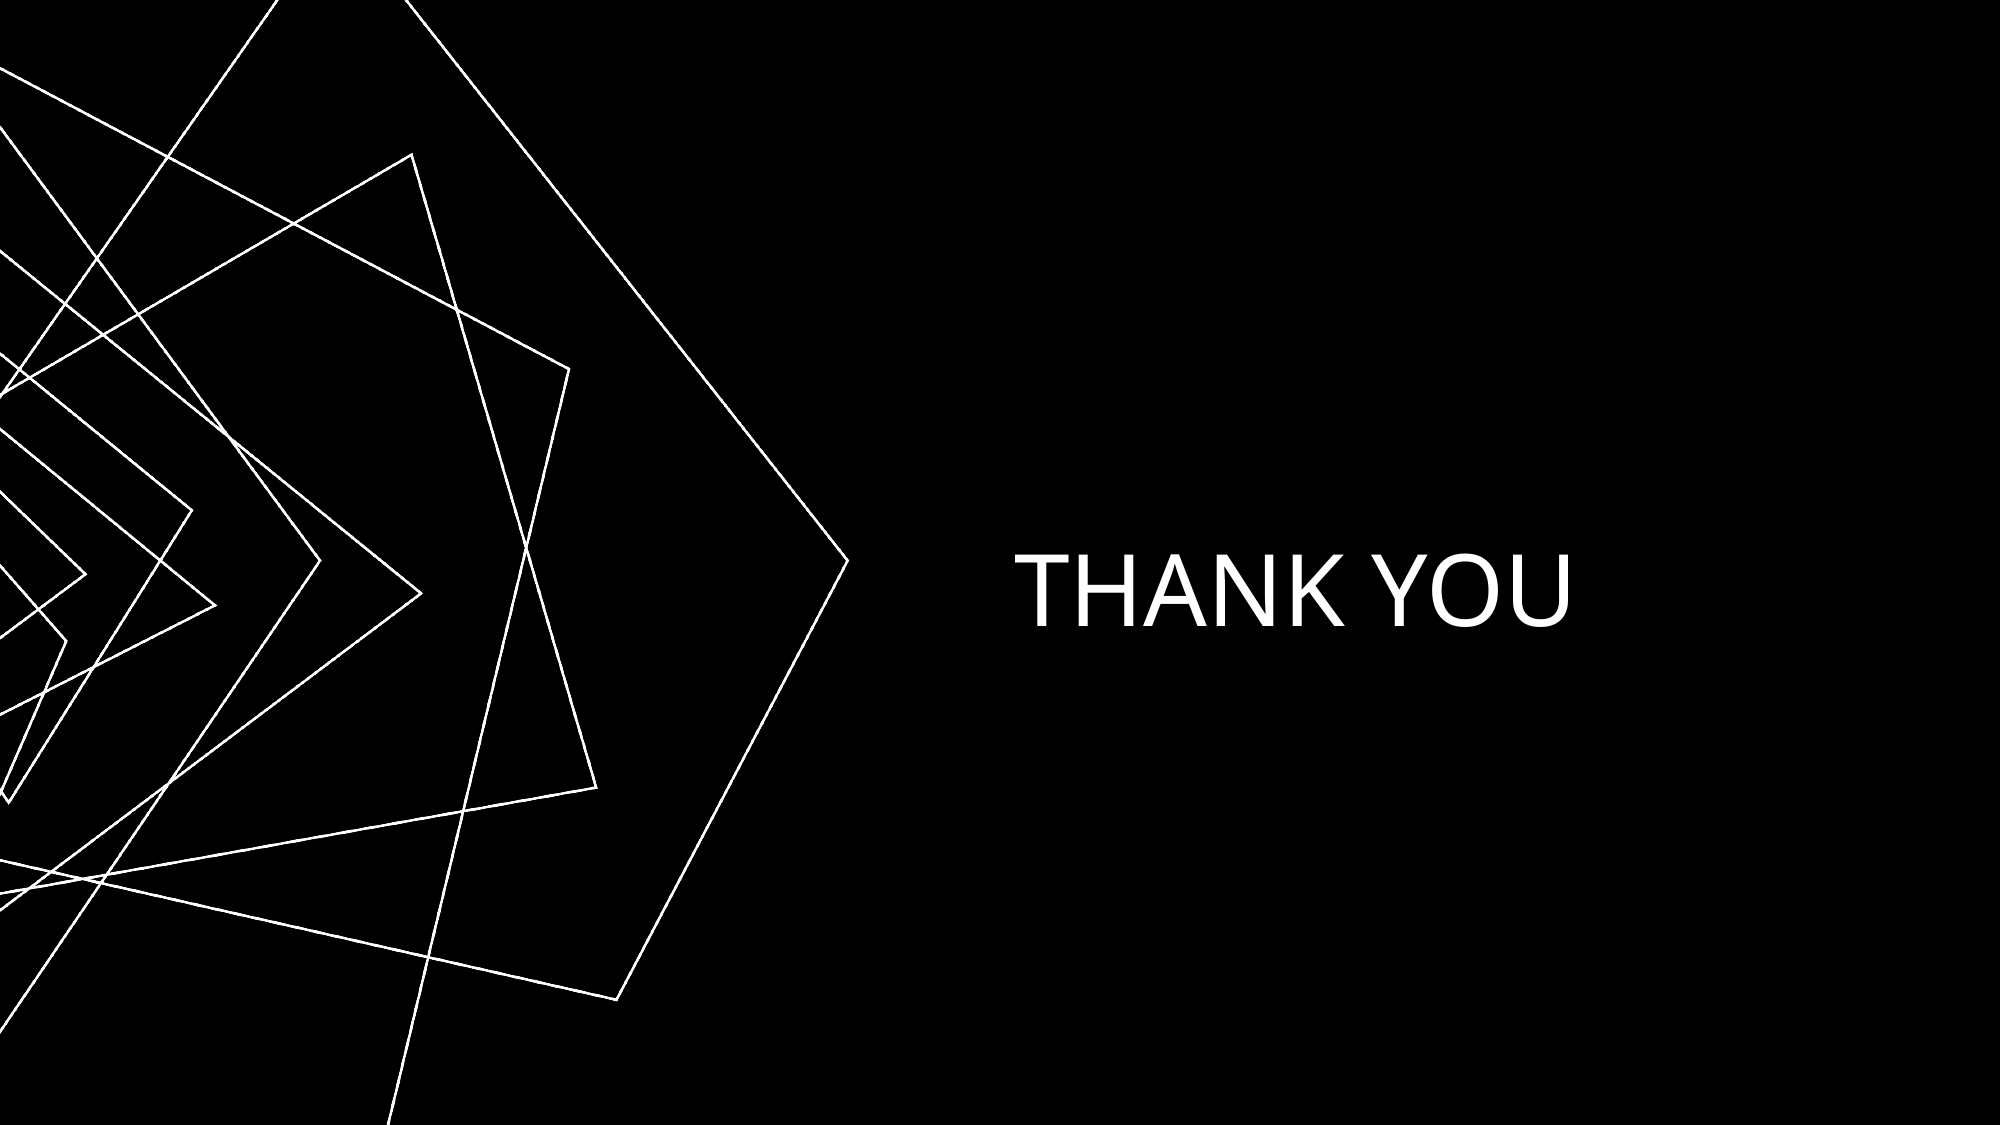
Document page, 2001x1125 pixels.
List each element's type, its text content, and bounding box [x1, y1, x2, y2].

picture [0, 0, 850, 1125]
title Thank you [999, 61, 1829, 656]
